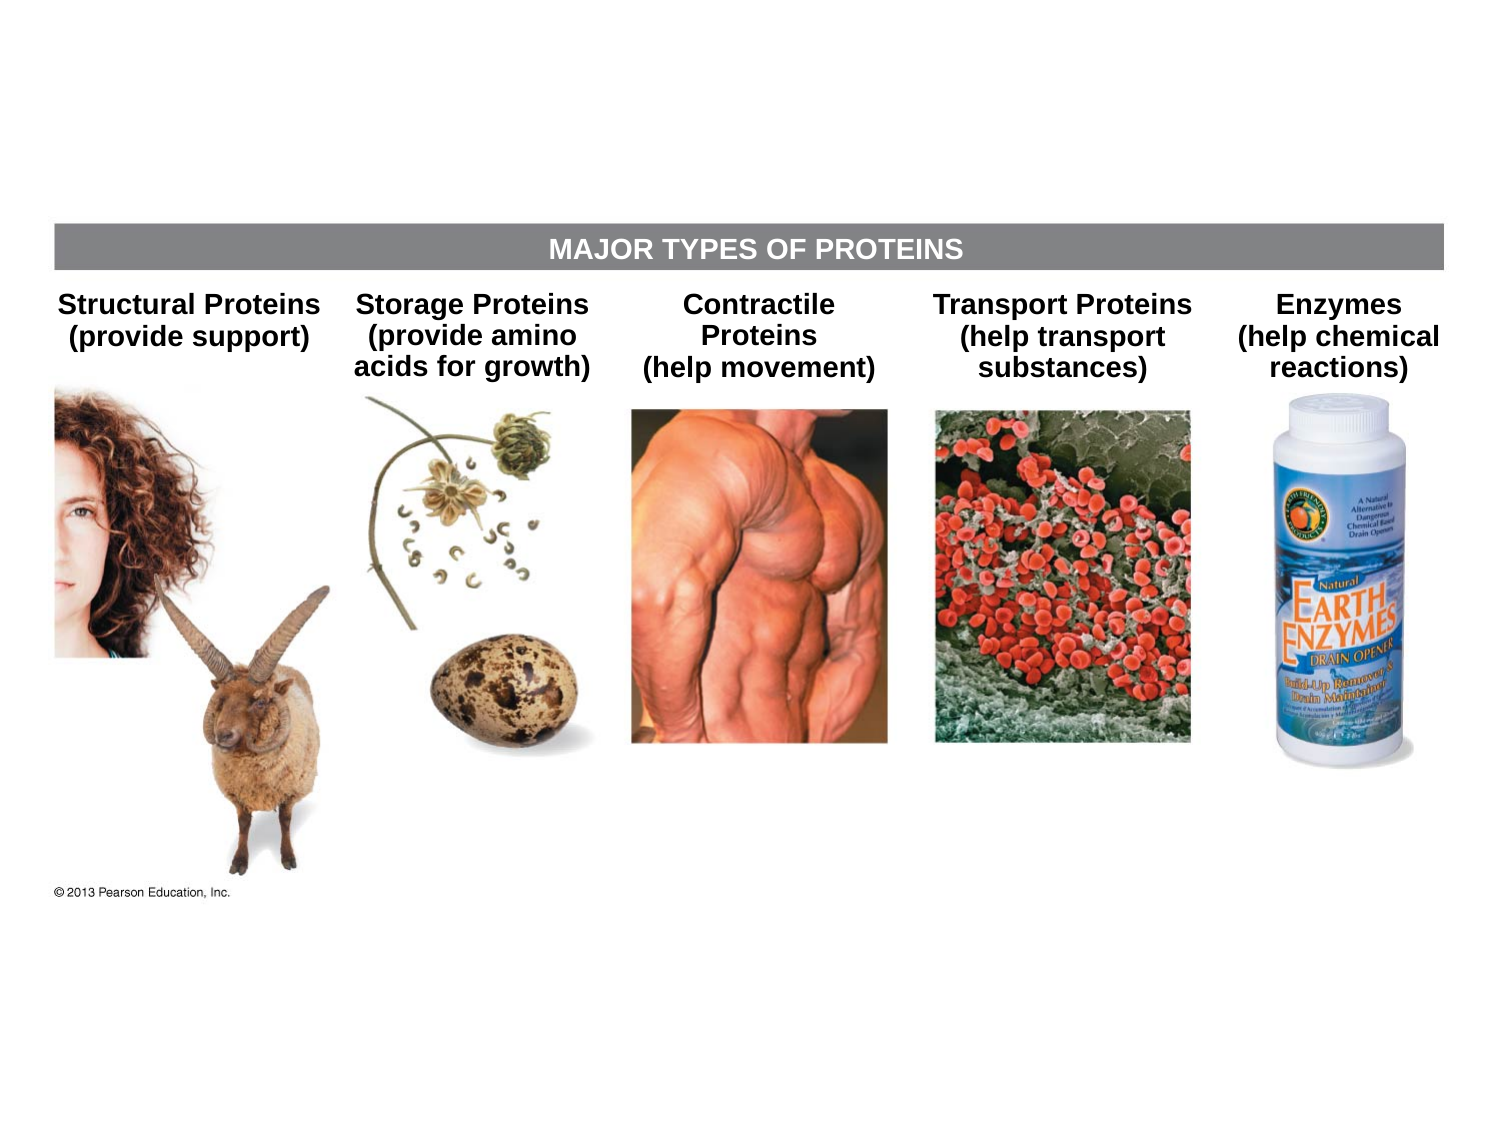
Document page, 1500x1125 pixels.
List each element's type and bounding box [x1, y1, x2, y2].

picture [48, 216, 1452, 909]
